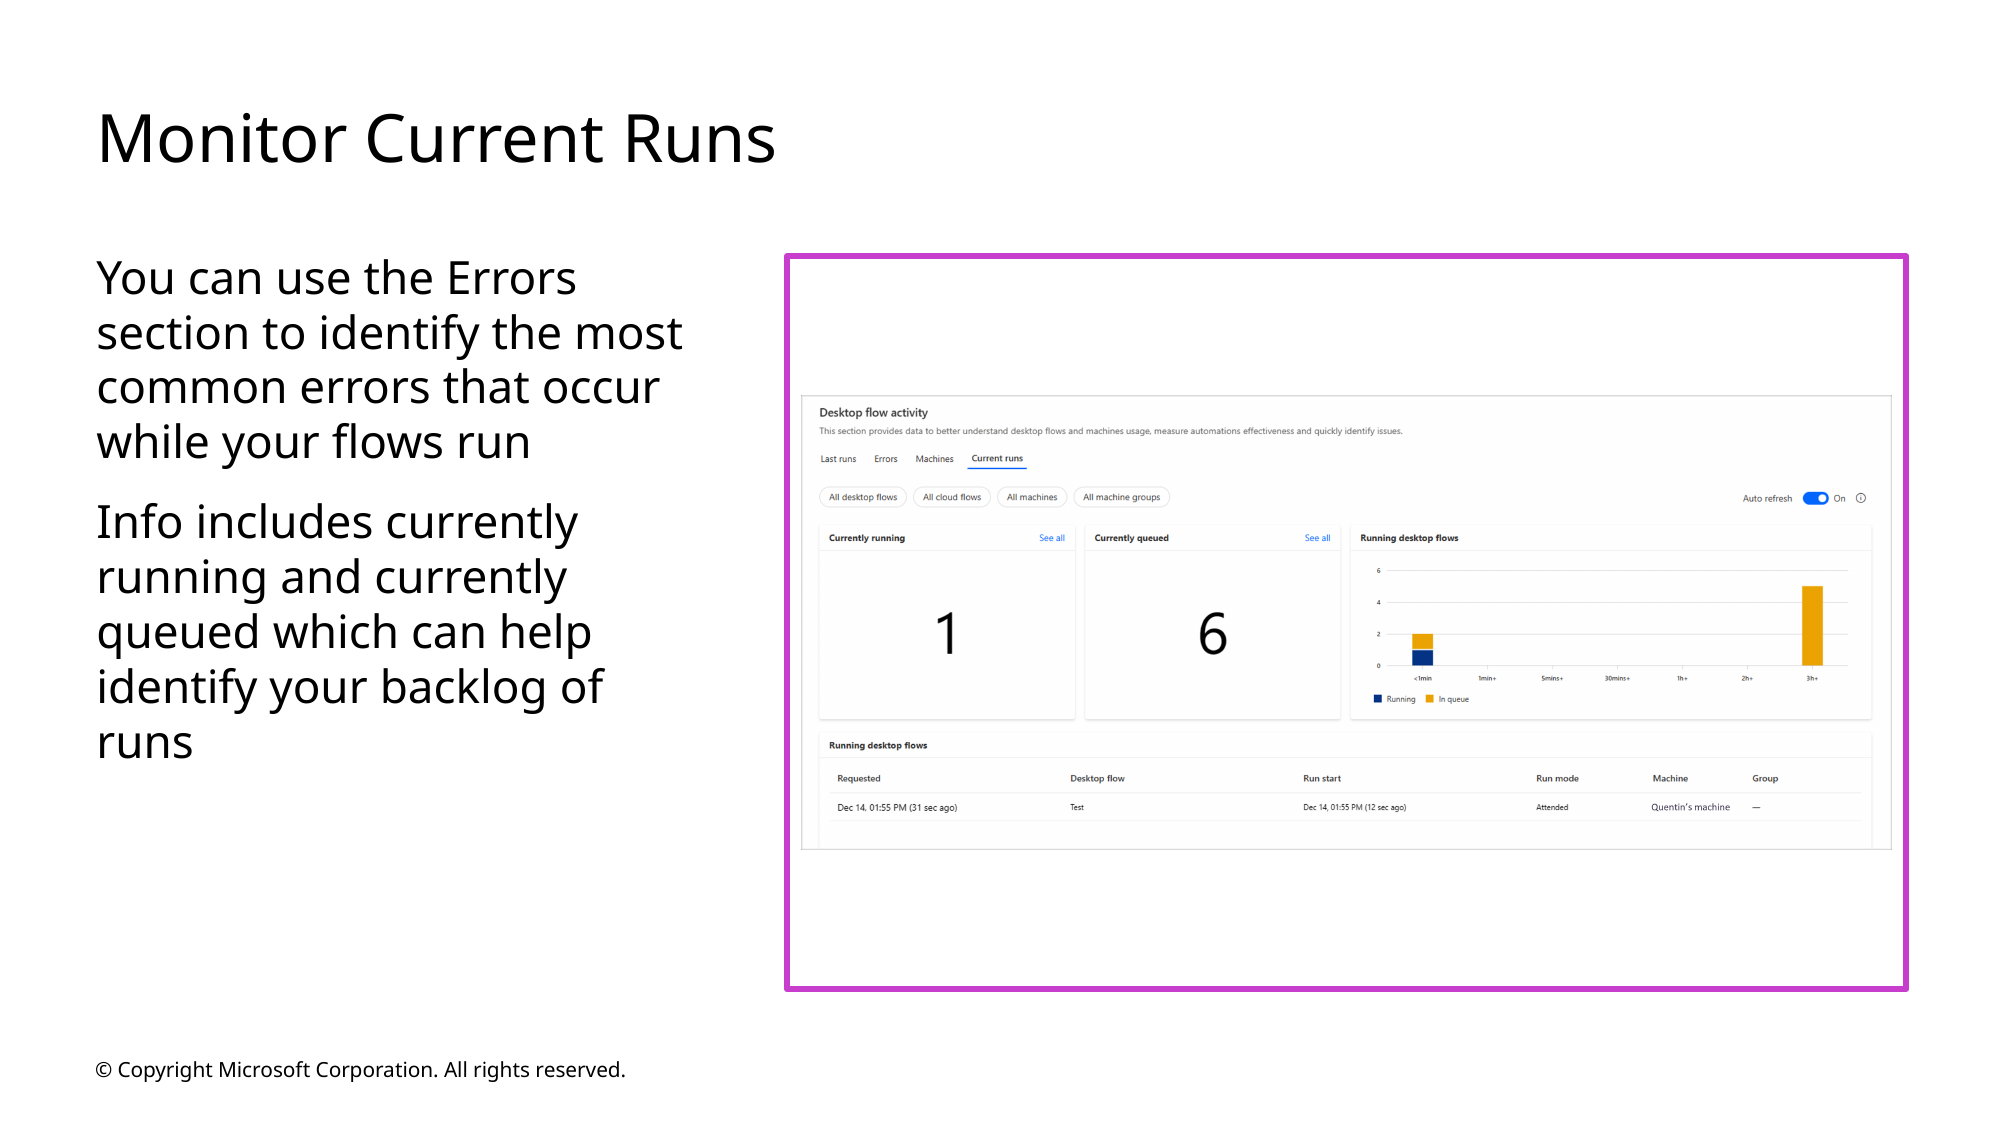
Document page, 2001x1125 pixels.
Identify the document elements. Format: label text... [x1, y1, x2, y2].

text_box You can use the Errors section to identify the most common errors that occur while your flows run Info includes currently running and currently queued which can help identify your backlog of runs [96, 248, 705, 769]
title Monitor Current Runs [96, 96, 1909, 177]
picture [790, 259, 1904, 987]
